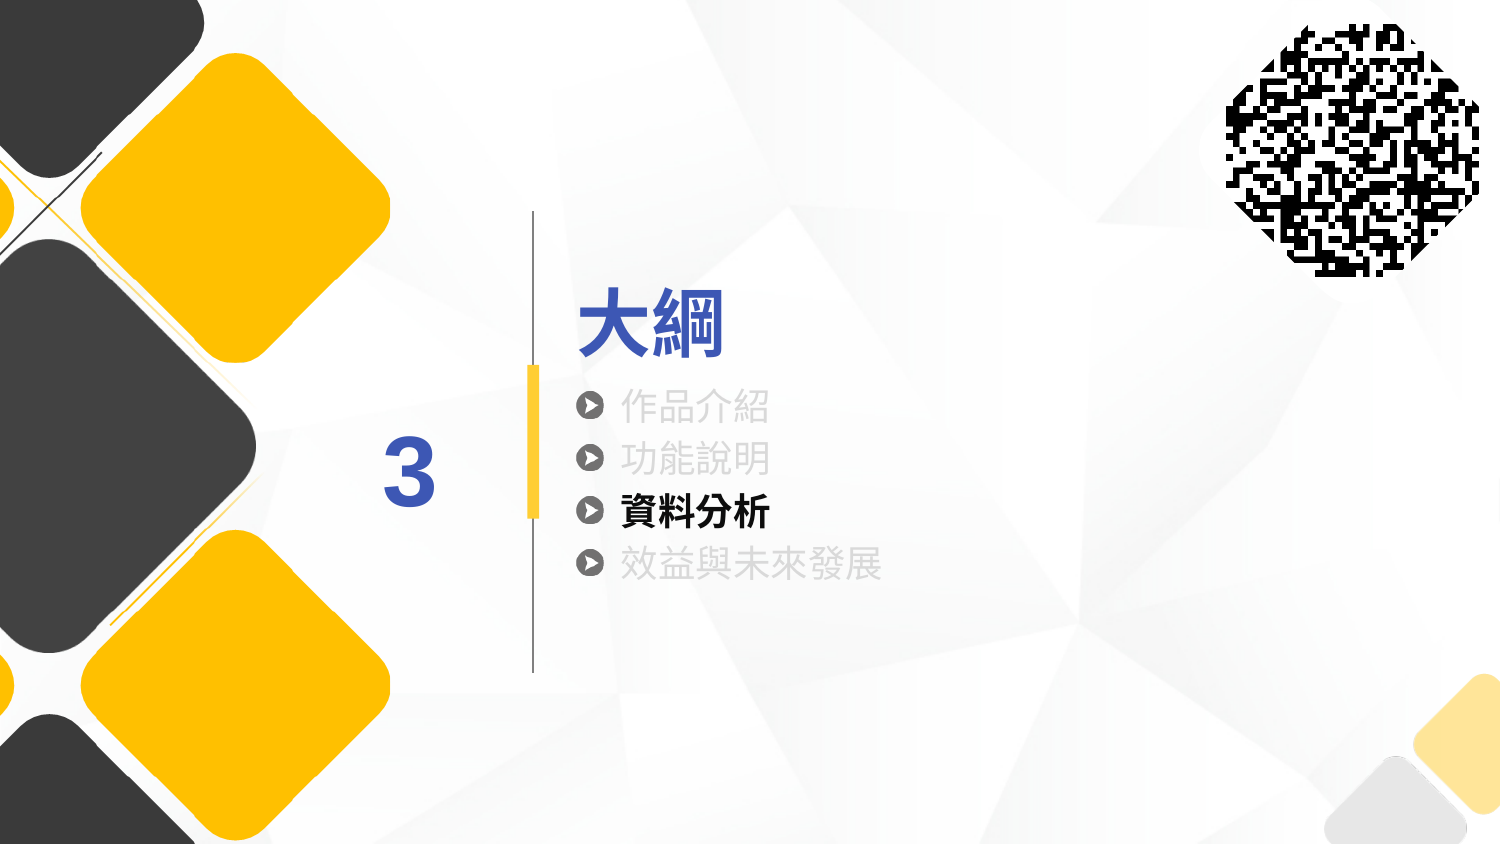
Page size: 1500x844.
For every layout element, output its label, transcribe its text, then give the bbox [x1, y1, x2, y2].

text_box 3 [304, 374, 516, 528]
title 大綱 [561, 117, 1429, 374]
list 作品介紹 功能說明 資料分析 效益與未來發展 [561, 375, 1429, 681]
picture [0, 0, 1500, 844]
